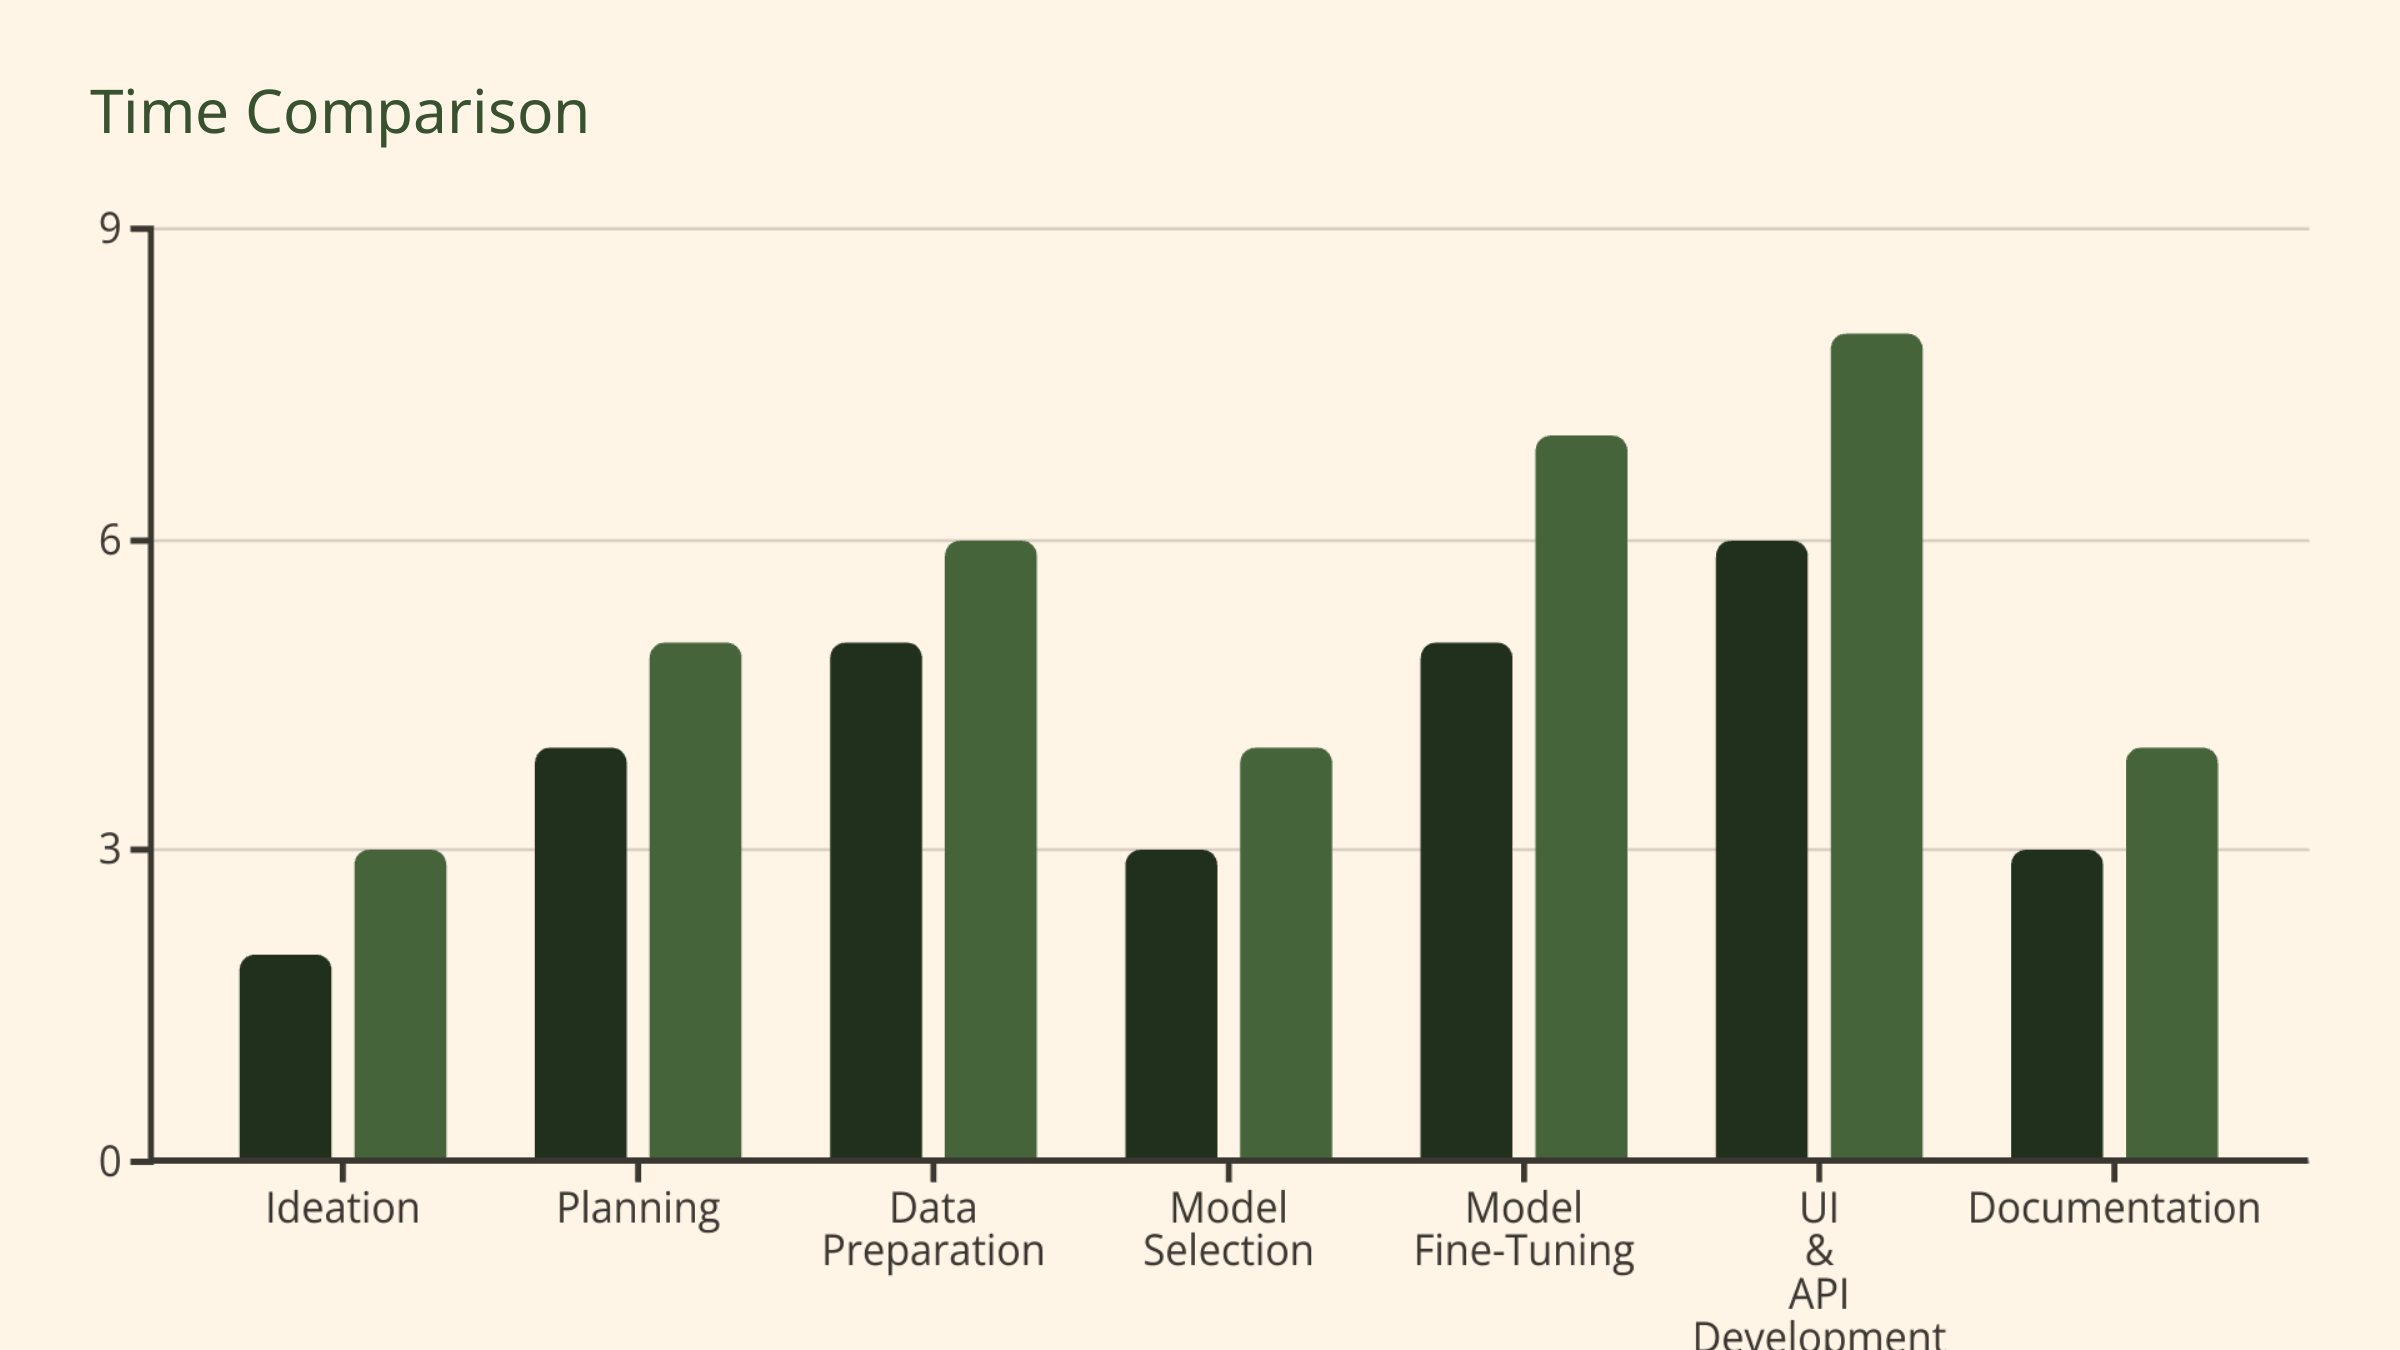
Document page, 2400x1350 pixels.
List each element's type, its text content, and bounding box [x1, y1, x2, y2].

text_box Time Comparison [90, 70, 697, 147]
picture [90, 198, 2310, 1350]
